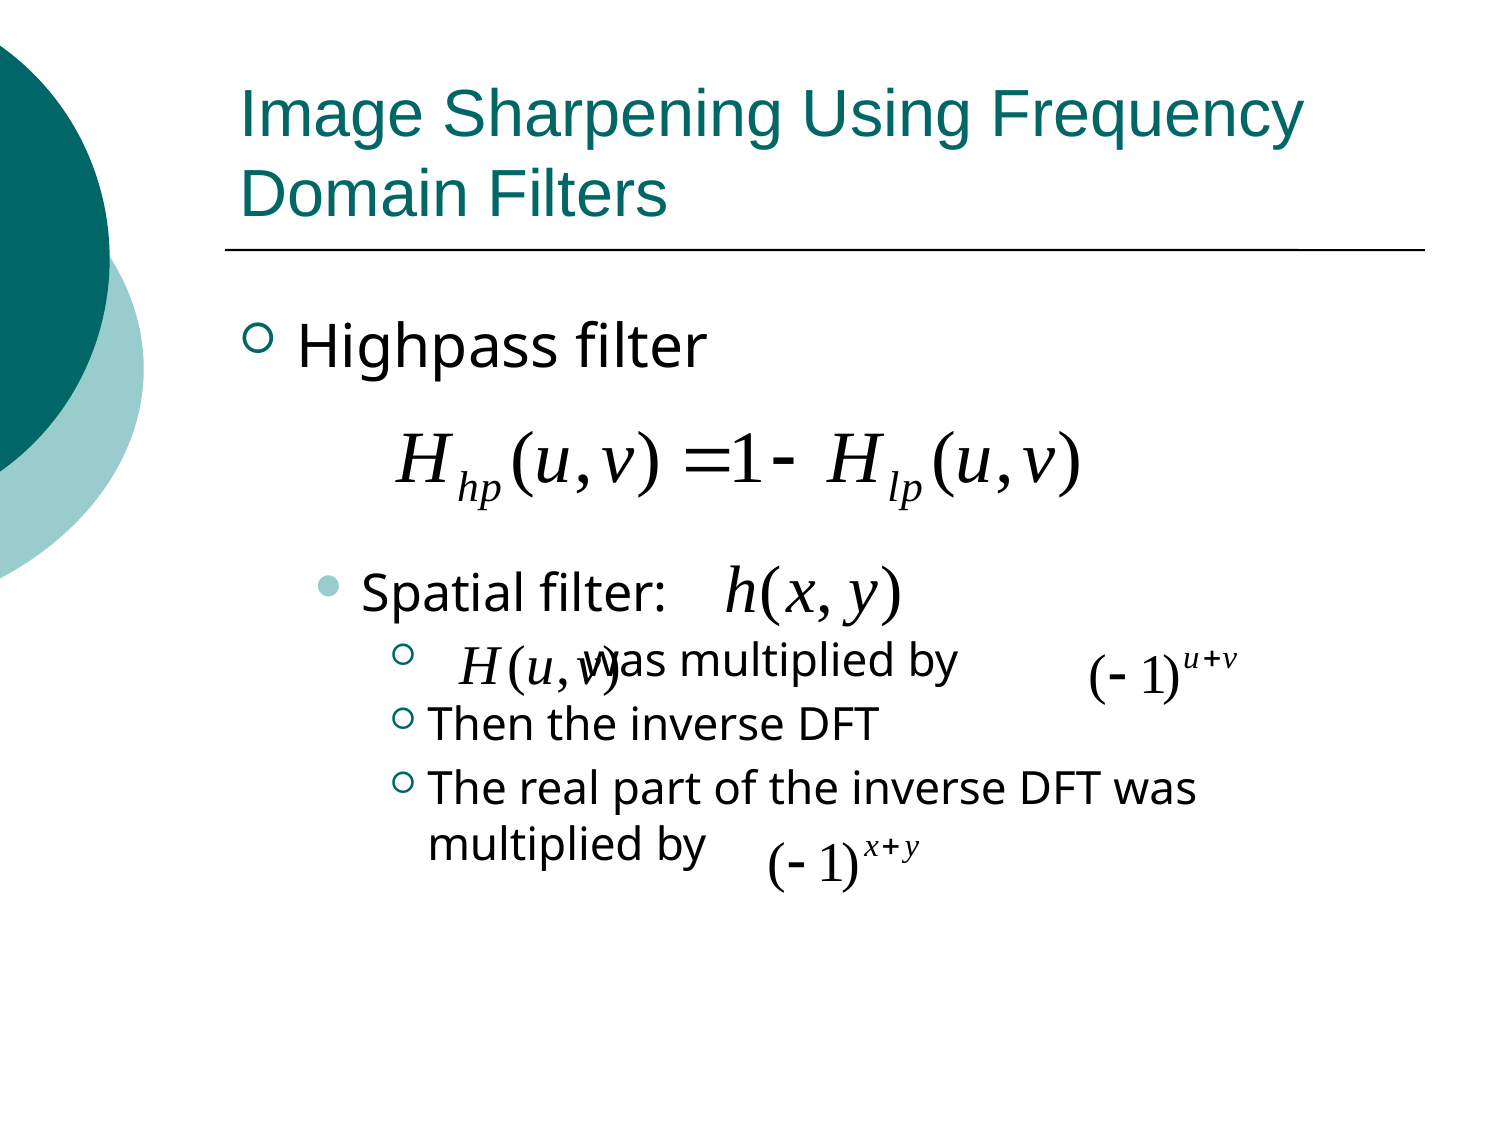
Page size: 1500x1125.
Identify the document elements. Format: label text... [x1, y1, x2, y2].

title Image Sharpening Using Frequency Domain Filters [224, 49, 1425, 237]
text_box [1080, 633, 1249, 718]
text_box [759, 820, 933, 905]
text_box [449, 633, 632, 708]
list Highpass filter Spatial filter: was multiplied by Then the inverse DFT The real part of the inverse DFT was multiplied by [224, 299, 1425, 975]
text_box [714, 550, 916, 641]
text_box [382, 408, 1093, 526]
